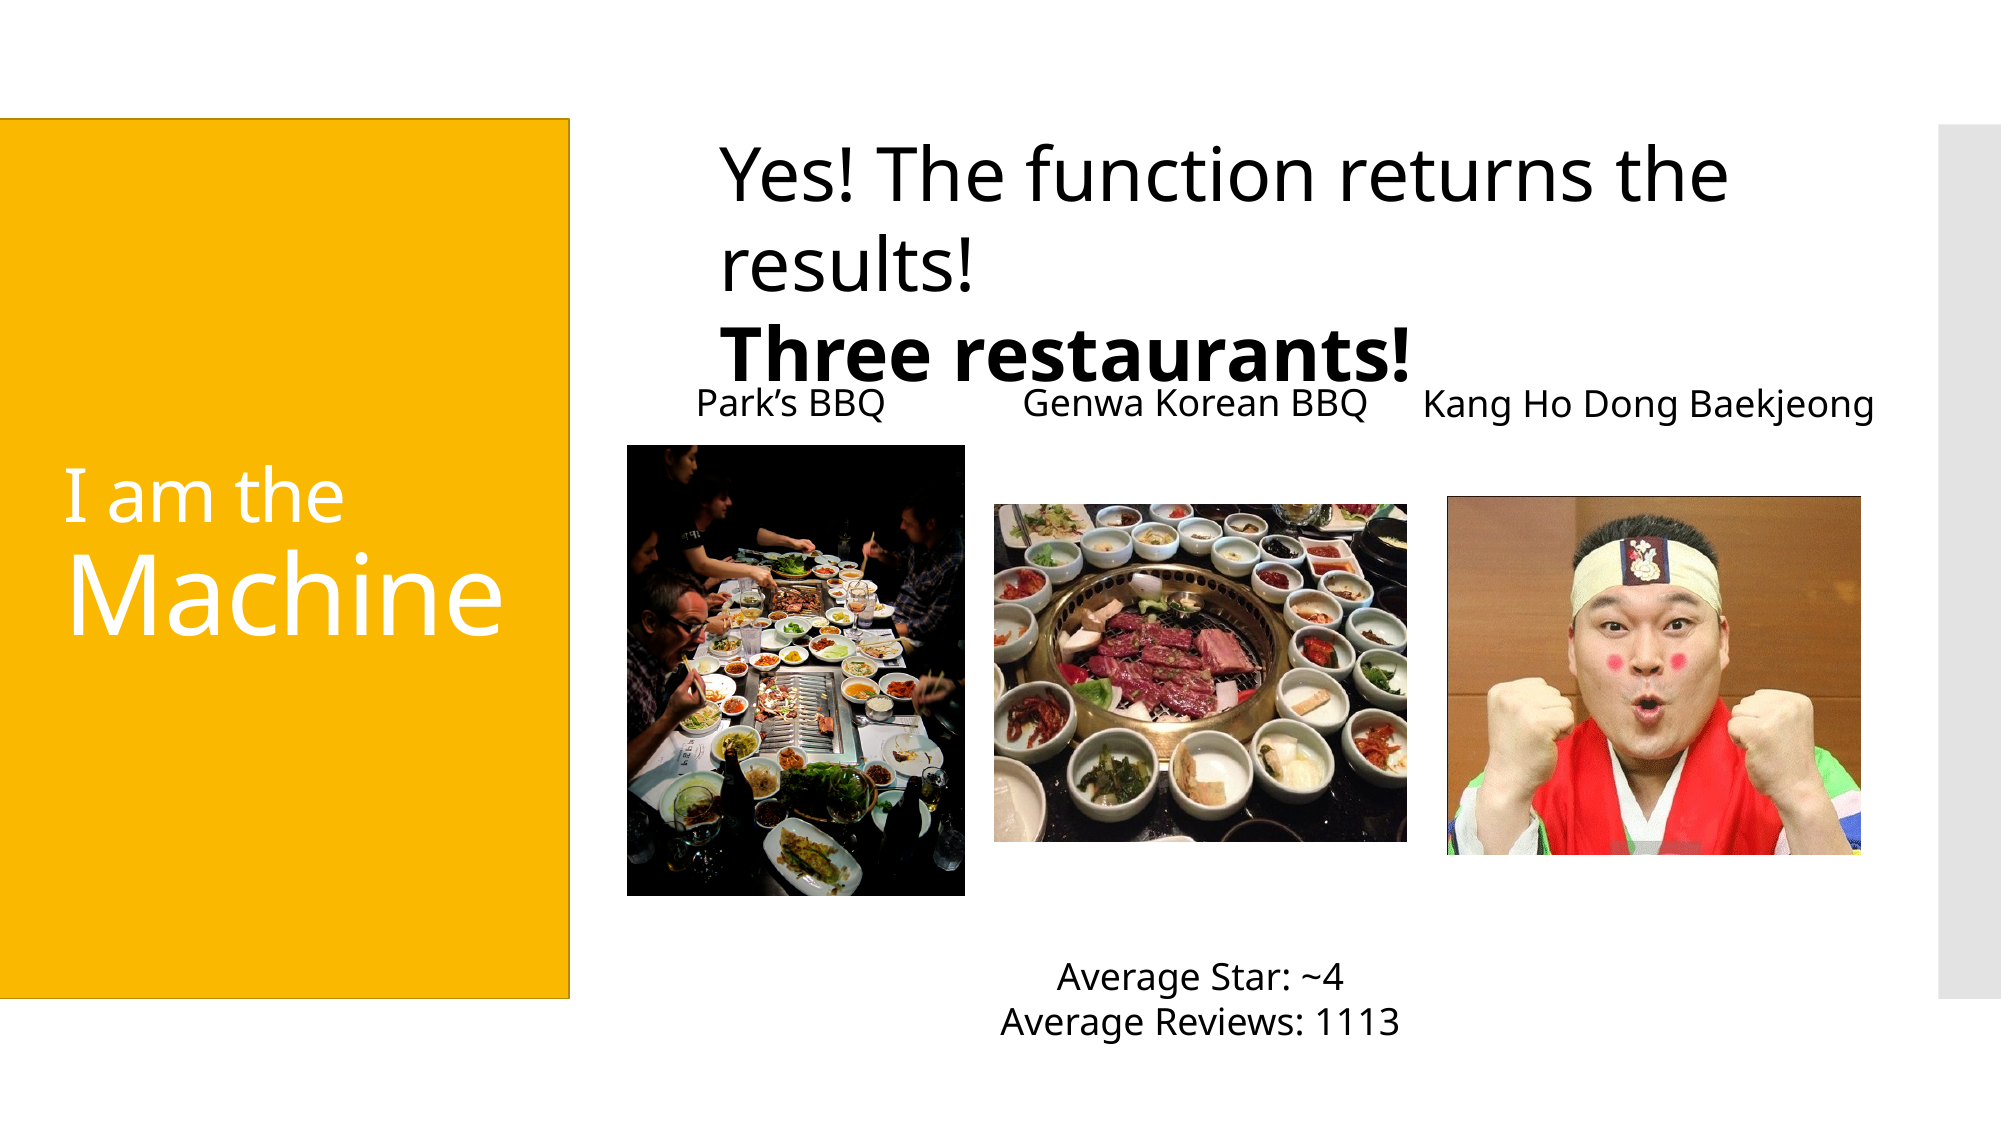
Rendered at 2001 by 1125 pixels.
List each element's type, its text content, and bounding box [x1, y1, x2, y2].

text_box Yes! The function returns the results! Three restaurants! [704, 119, 1978, 404]
text_box Genwa Korean BBQ [1007, 371, 1394, 432]
text_box Park’s BBQ [680, 371, 911, 432]
title I am the Machine [48, 177, 533, 941]
text_box [0, 118, 570, 999]
picture [626, 445, 965, 897]
picture [1447, 496, 1861, 855]
picture [994, 504, 1407, 842]
text_box Kang Ho Dong Baekjeong [1407, 372, 1901, 433]
text_box Average Star: ~4 Average Reviews: 1113 [985, 945, 1416, 1051]
